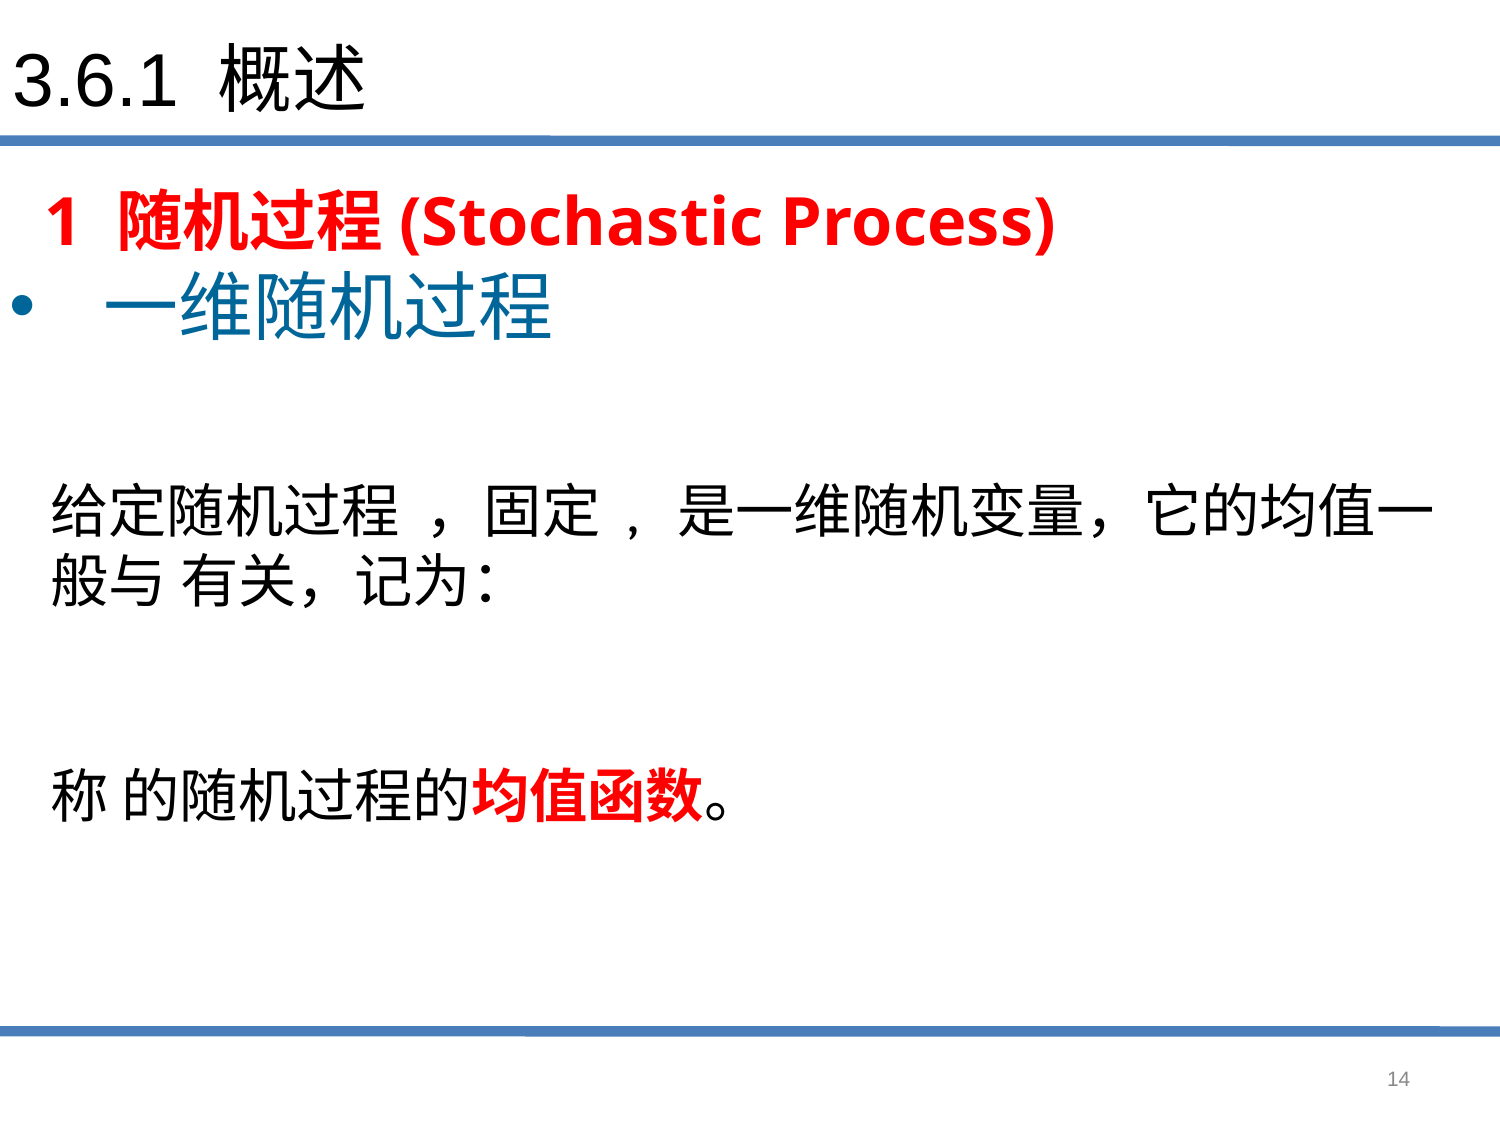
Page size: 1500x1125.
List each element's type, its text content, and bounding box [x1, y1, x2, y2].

text_box 1 随机过程(Stochastic Process) [30, 171, 1381, 252]
slide_number 14 [1074, 1048, 1425, 1109]
title 3.6.1 概述 [0, 23, 1348, 129]
text_box 一维随机过程 [0, 252, 1495, 448]
